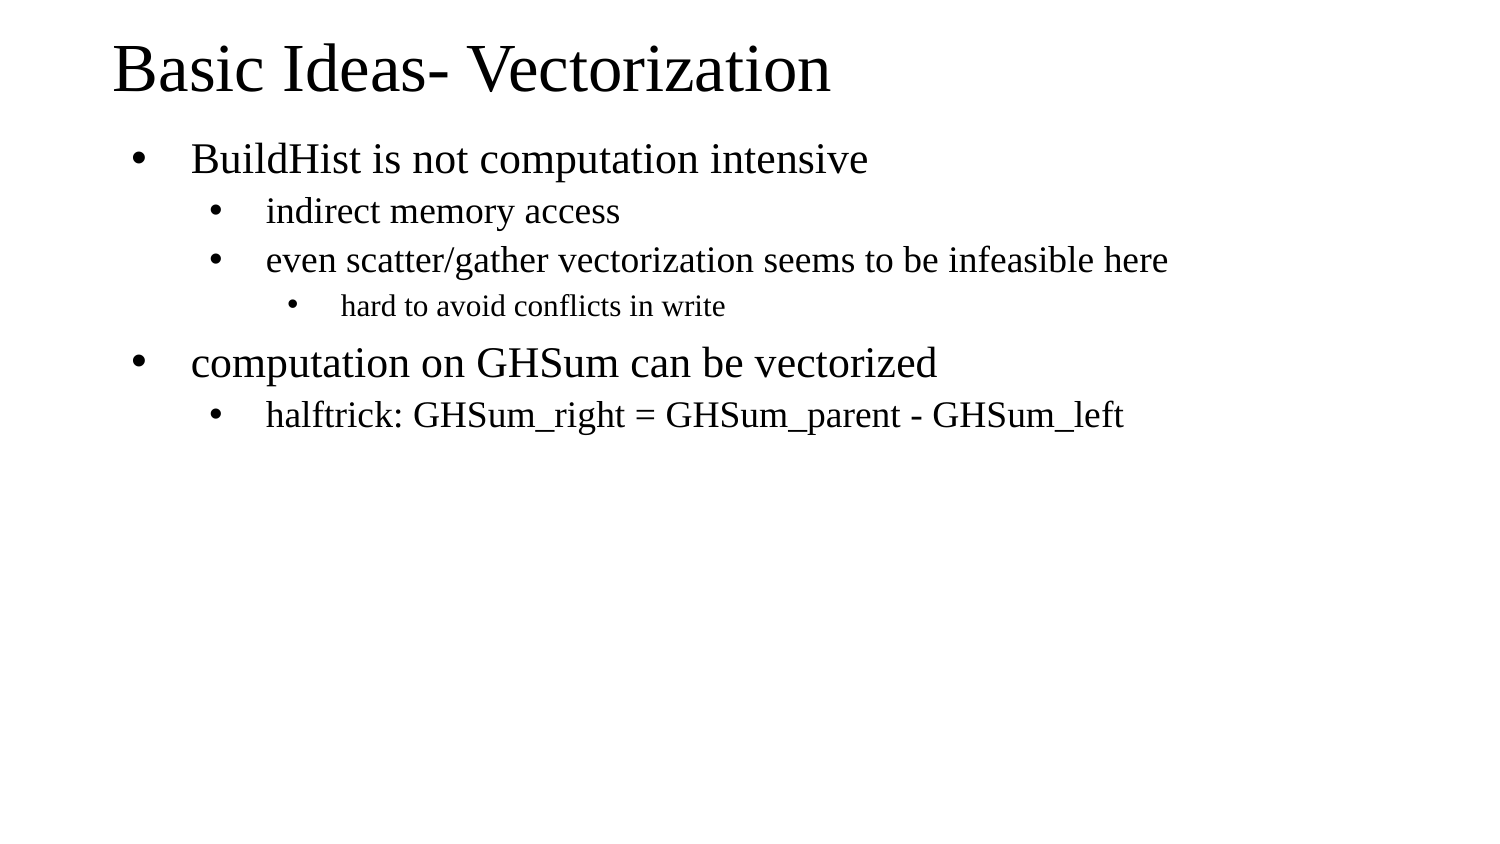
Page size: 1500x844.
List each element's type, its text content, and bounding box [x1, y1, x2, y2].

list BuildHist is not computation intensive indirect memory access even scatter/gather vectorization seems to be infeasible here hard to avoid conflicts in write computation on GHSum can be vectorized halftrick: GHSum_right = GHSum_parent - GHSum_left [104, 130, 1399, 760]
title Basic Ideas- Vectorization [101, 19, 1396, 120]
